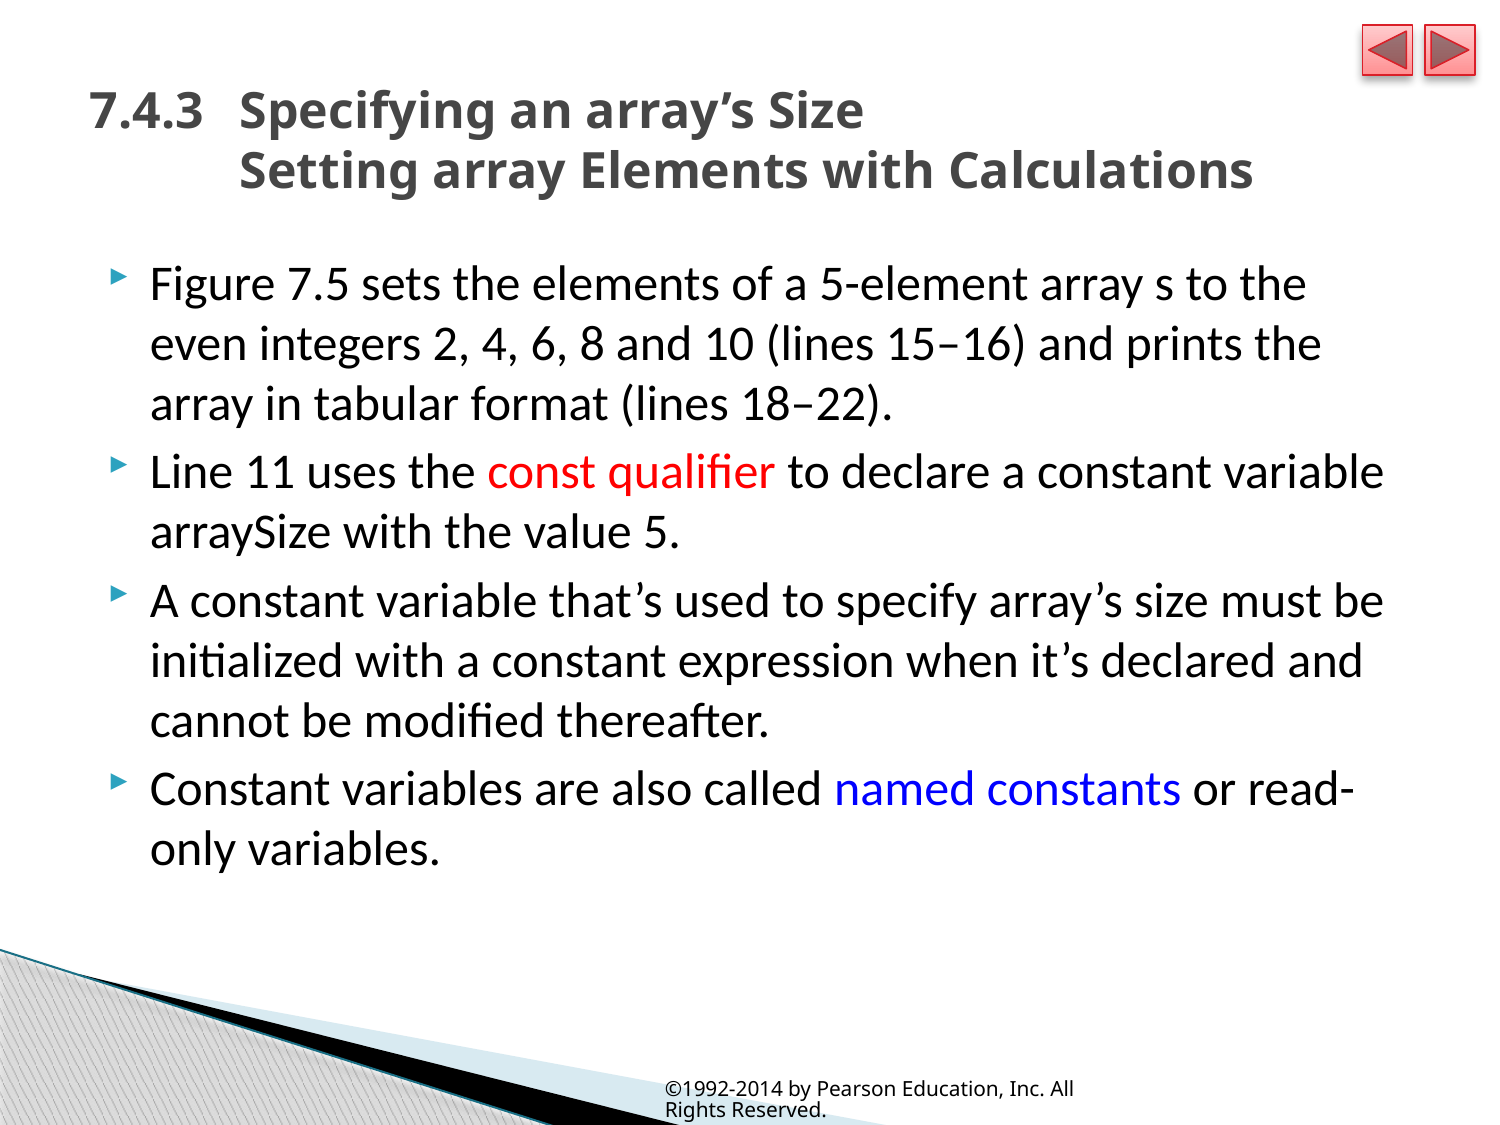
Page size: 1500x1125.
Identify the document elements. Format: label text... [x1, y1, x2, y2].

title 7.4.3 Specifying an array’s Size Setting array Elements with Calculations [75, 45, 1425, 233]
footer ©1992-2014 by Pearson Education, Inc. All Rights Reserved. [650, 1051, 1105, 1112]
list Figure 7.5 sets the elements of a 5-element array s to the even integers 2, 4, 6, 8 and 10 (lines 15–16) and prints the array in tabular format (lines 18–22). Line 11 uses the const qualifier to declare a constant variable arraySize with the value 5. A constant variable that’s used to specify array’s size must be initialized with a constant expression when it’s declared and cannot be modified thereafter. Constant variables are also called named constants or read-only variables. [75, 242, 1425, 986]
